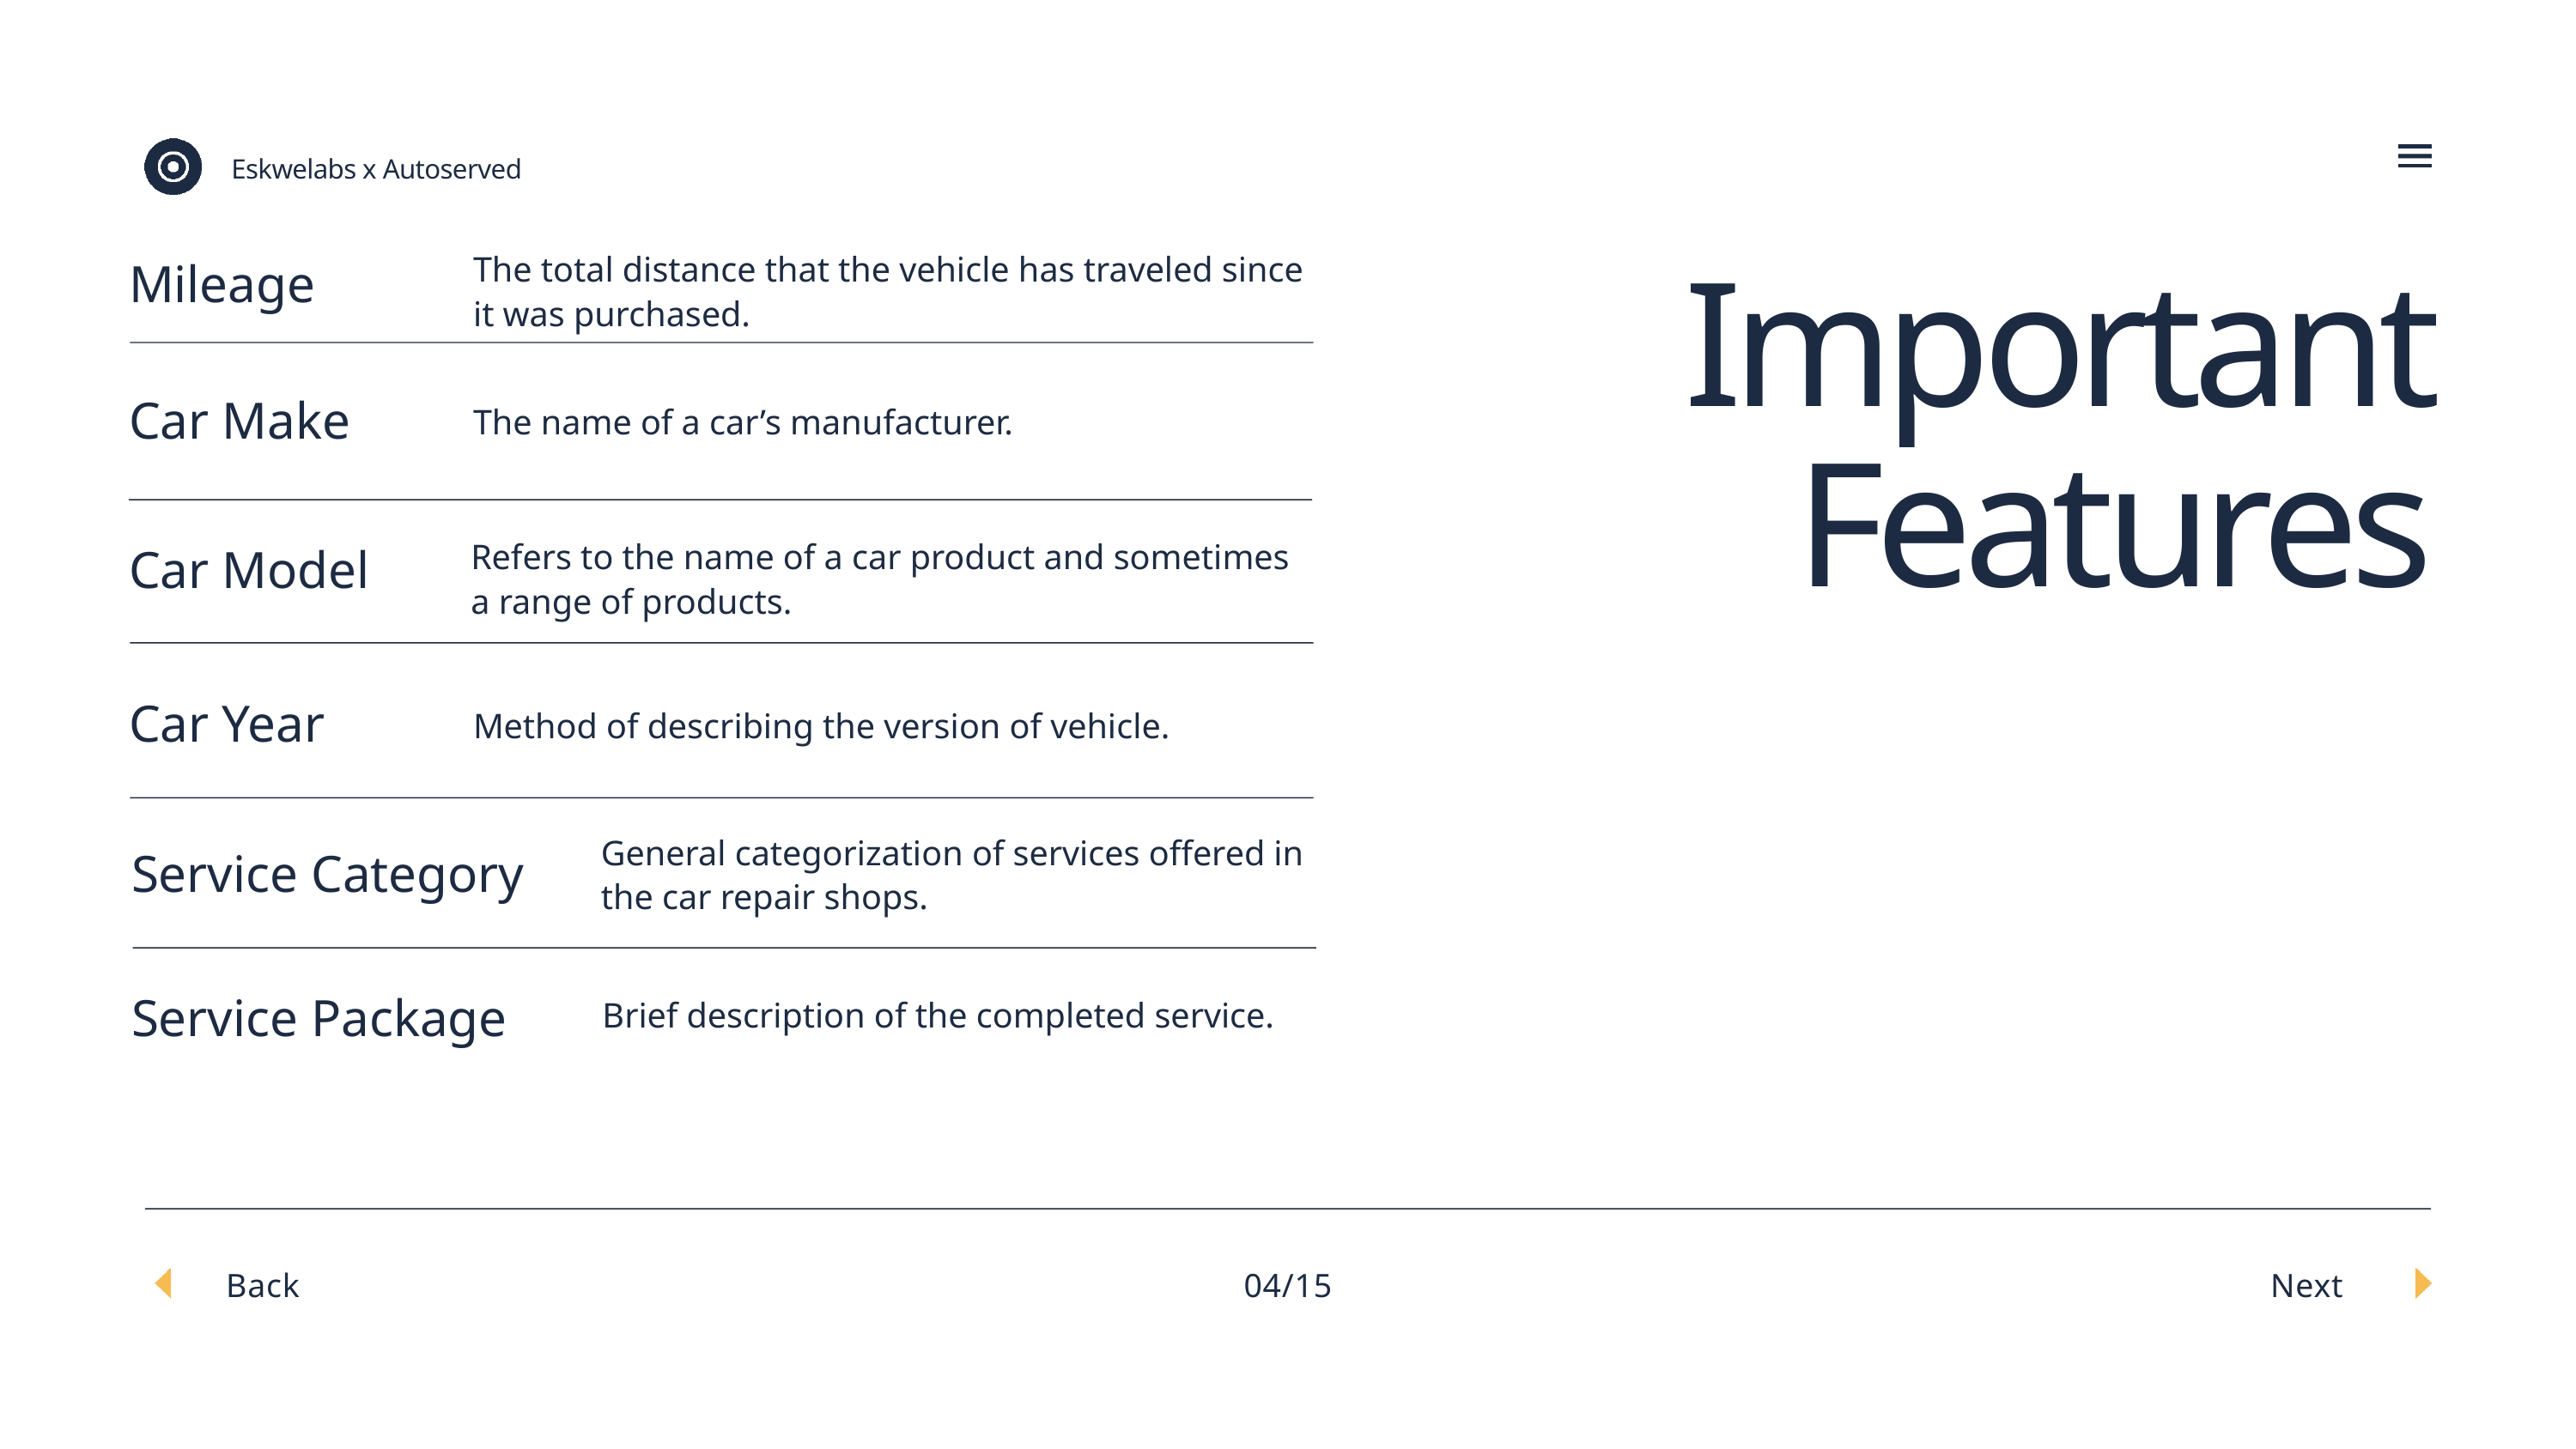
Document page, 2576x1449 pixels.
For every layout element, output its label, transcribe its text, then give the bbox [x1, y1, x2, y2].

text_box Next [1862, 1258, 2343, 1304]
text_box Eskwelabs x Autoserved [231, 146, 596, 185]
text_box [128, 532, 1310, 623]
picture [155, 1267, 171, 1299]
picture [144, 138, 202, 196]
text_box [128, 388, 1313, 451]
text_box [128, 244, 1313, 336]
picture [2397, 144, 2432, 167]
picture [2415, 1267, 2432, 1299]
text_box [131, 985, 1316, 1048]
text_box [128, 692, 1313, 755]
text_box Back [226, 1258, 769, 1304]
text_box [131, 828, 1315, 919]
text_box 04/15 [927, 1258, 1649, 1304]
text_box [1508, 260, 2433, 815]
